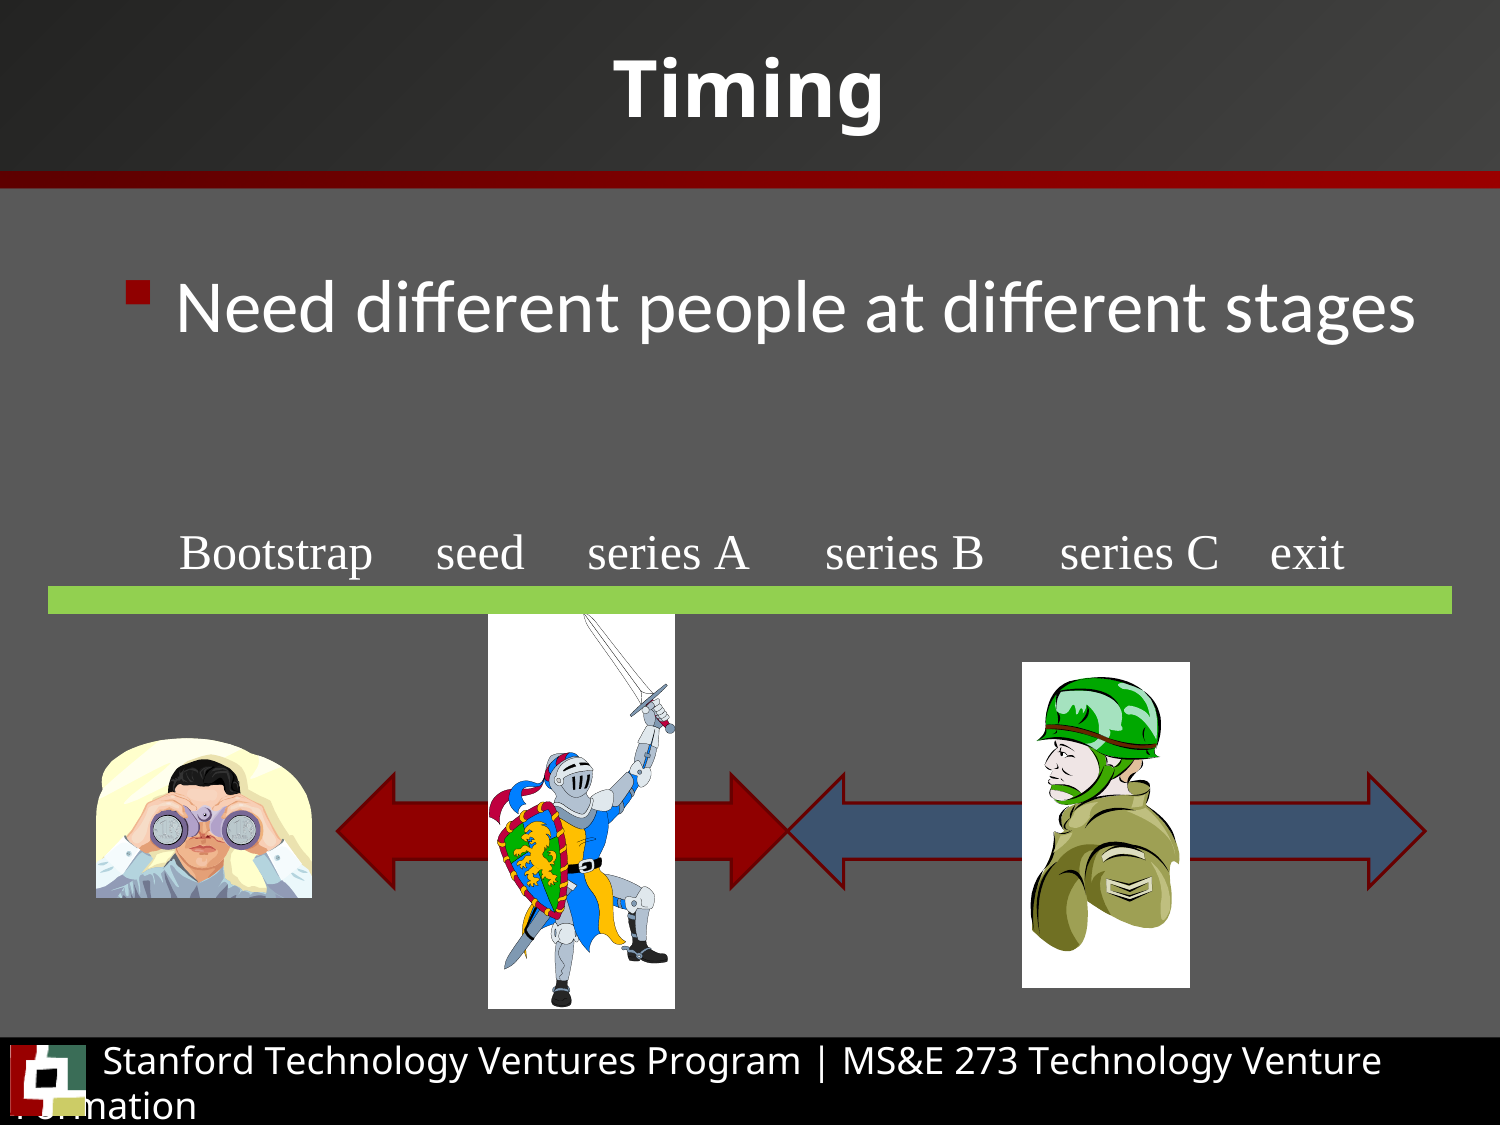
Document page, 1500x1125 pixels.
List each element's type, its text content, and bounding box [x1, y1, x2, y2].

picture [487, 612, 675, 1010]
title Timing [37, 4, 1463, 168]
text_box [1191, 774, 1426, 888]
picture [10, 1045, 86, 1115]
text_box [787, 774, 1022, 888]
picture [1022, 662, 1191, 988]
picture [0, 171, 1500, 189]
text_box Need different people at different stages [62, 249, 1475, 500]
text_box [337, 774, 487, 888]
text_box [675, 774, 787, 888]
text_box [49, 587, 1450, 613]
picture [95, 737, 313, 899]
text_box Bootstrap seed series A series B series C exit [62, 511, 1463, 587]
